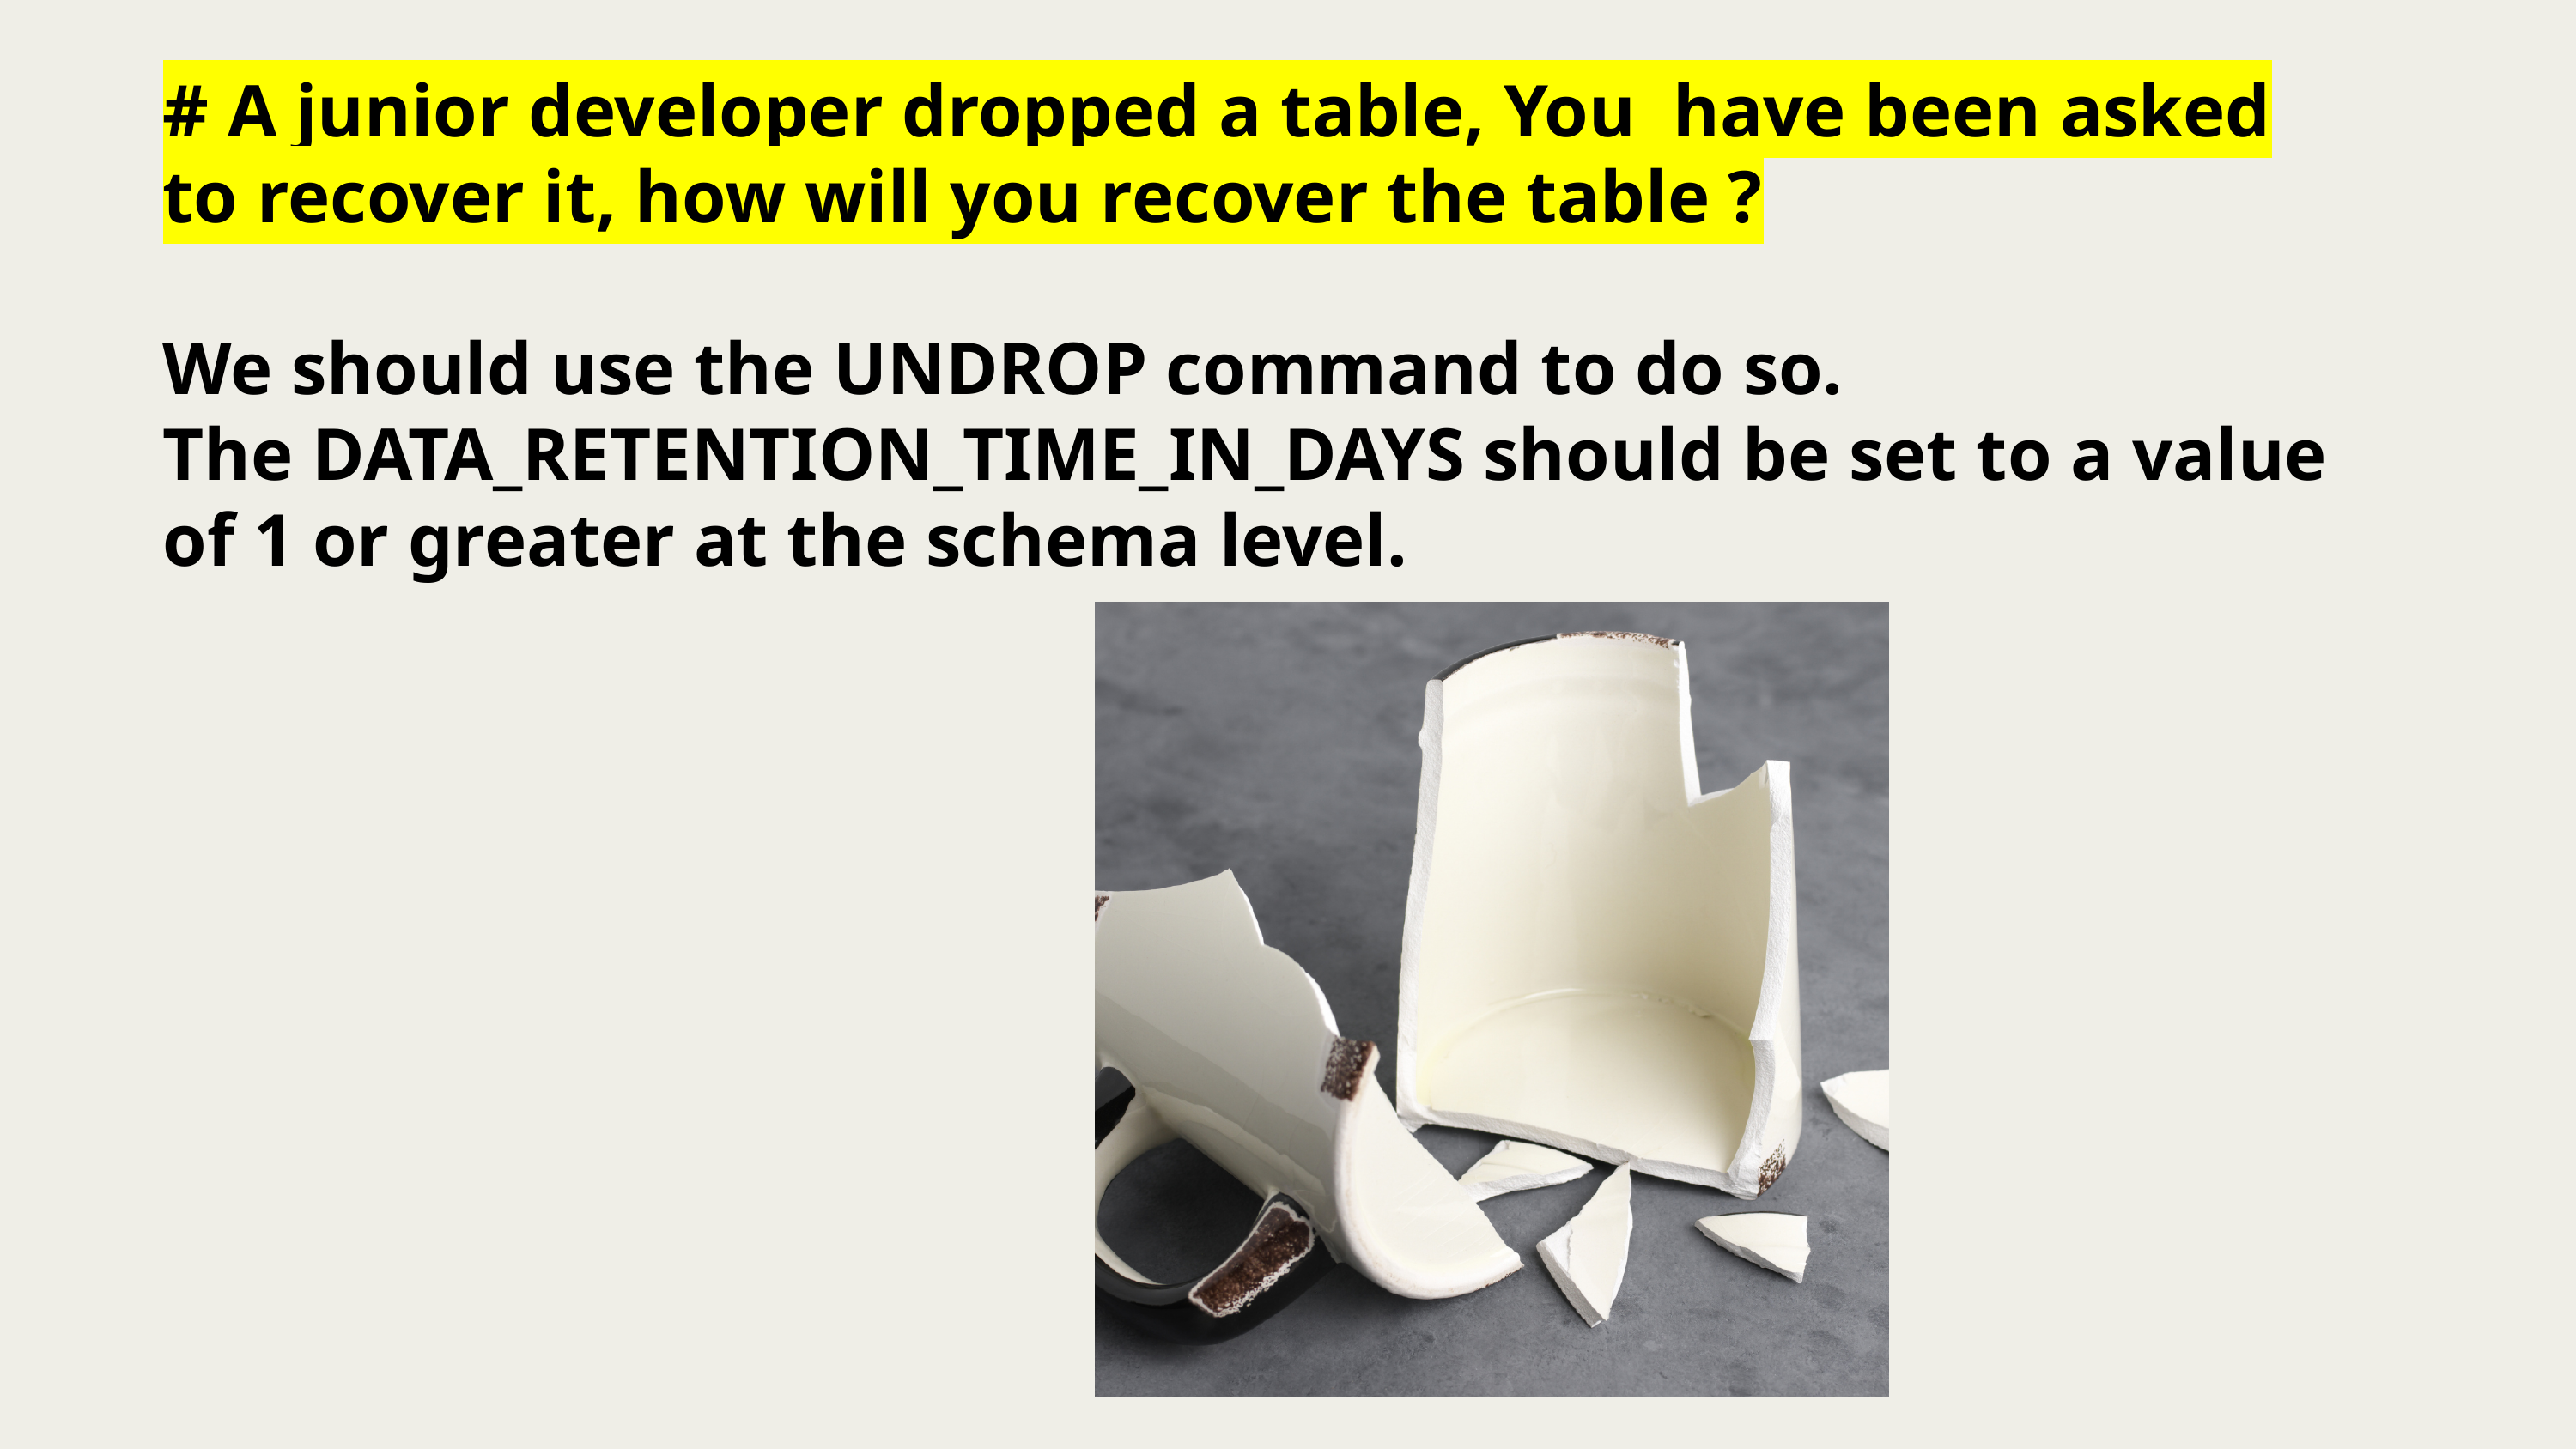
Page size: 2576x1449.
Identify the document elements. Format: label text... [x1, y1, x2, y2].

text_box # A junior developer dropped a table, You have been asked to recover it, how will you recover the table ? We should use the UNDROP command to do so. The DATA_RETENTION_TIME_IN_DAYS should be set to a value of 1 or greater at the schema level. [149, 58, 2372, 673]
picture [1094, 602, 1890, 1397]
